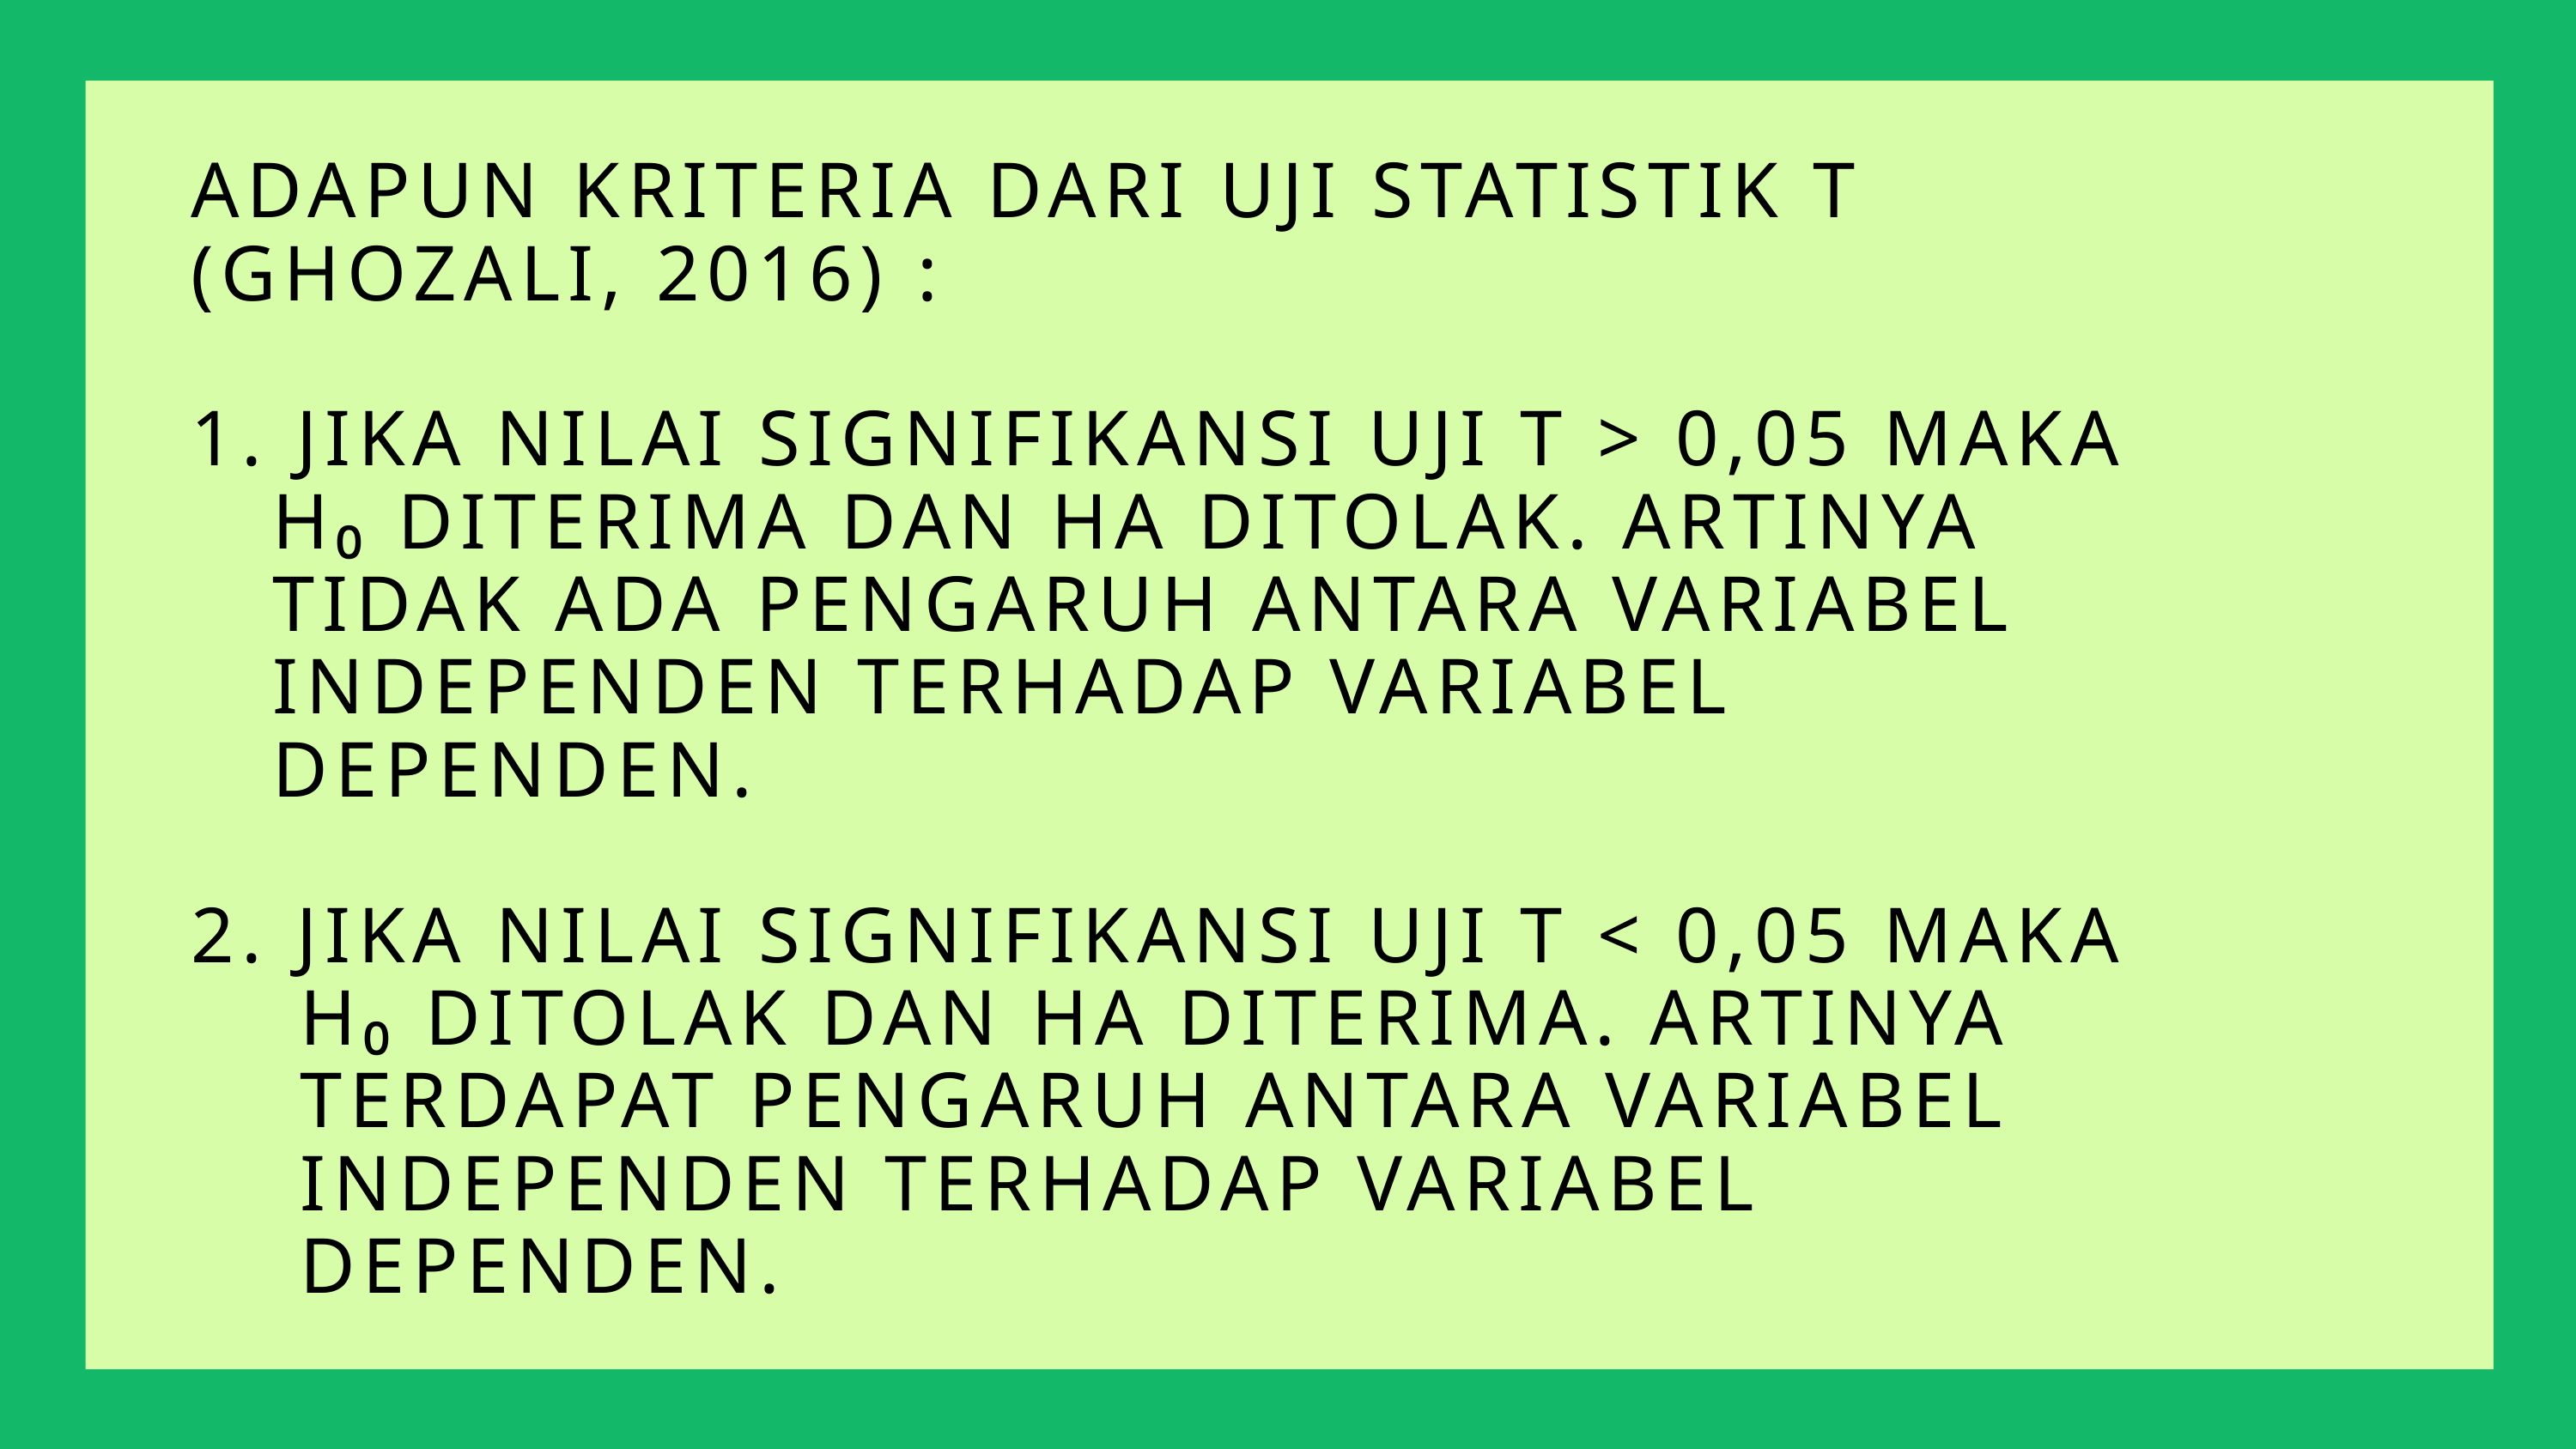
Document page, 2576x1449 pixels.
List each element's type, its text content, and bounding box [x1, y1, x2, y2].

text_box [85, 80, 2494, 1370]
text_box ADAPUN KRITERIA DARI UJI STATISTIK T (GHOZALI, 2016) : 1. JIKA NILAI SIGNIFIKANSI UJI T > 0,05 MAKA H₀ DITERIMA DAN HA DITOLAK. ARTINYA TIDAK ADA PENGARUH ANTARA VARIABEL INDEPENDEN TERHADAP VARIABEL DEPENDEN. 2. JIKA NILAI SIGNIFIKANSI UJI T < 0,05 MAKA H₀ DITOLAK DAN HA DITERIMA. ARTINYA TERDAPAT PENGARUH ANTARA VARIABEL INDEPENDEN TERHADAP VARIABEL DEPENDEN. [191, 149, 2330, 1309]
